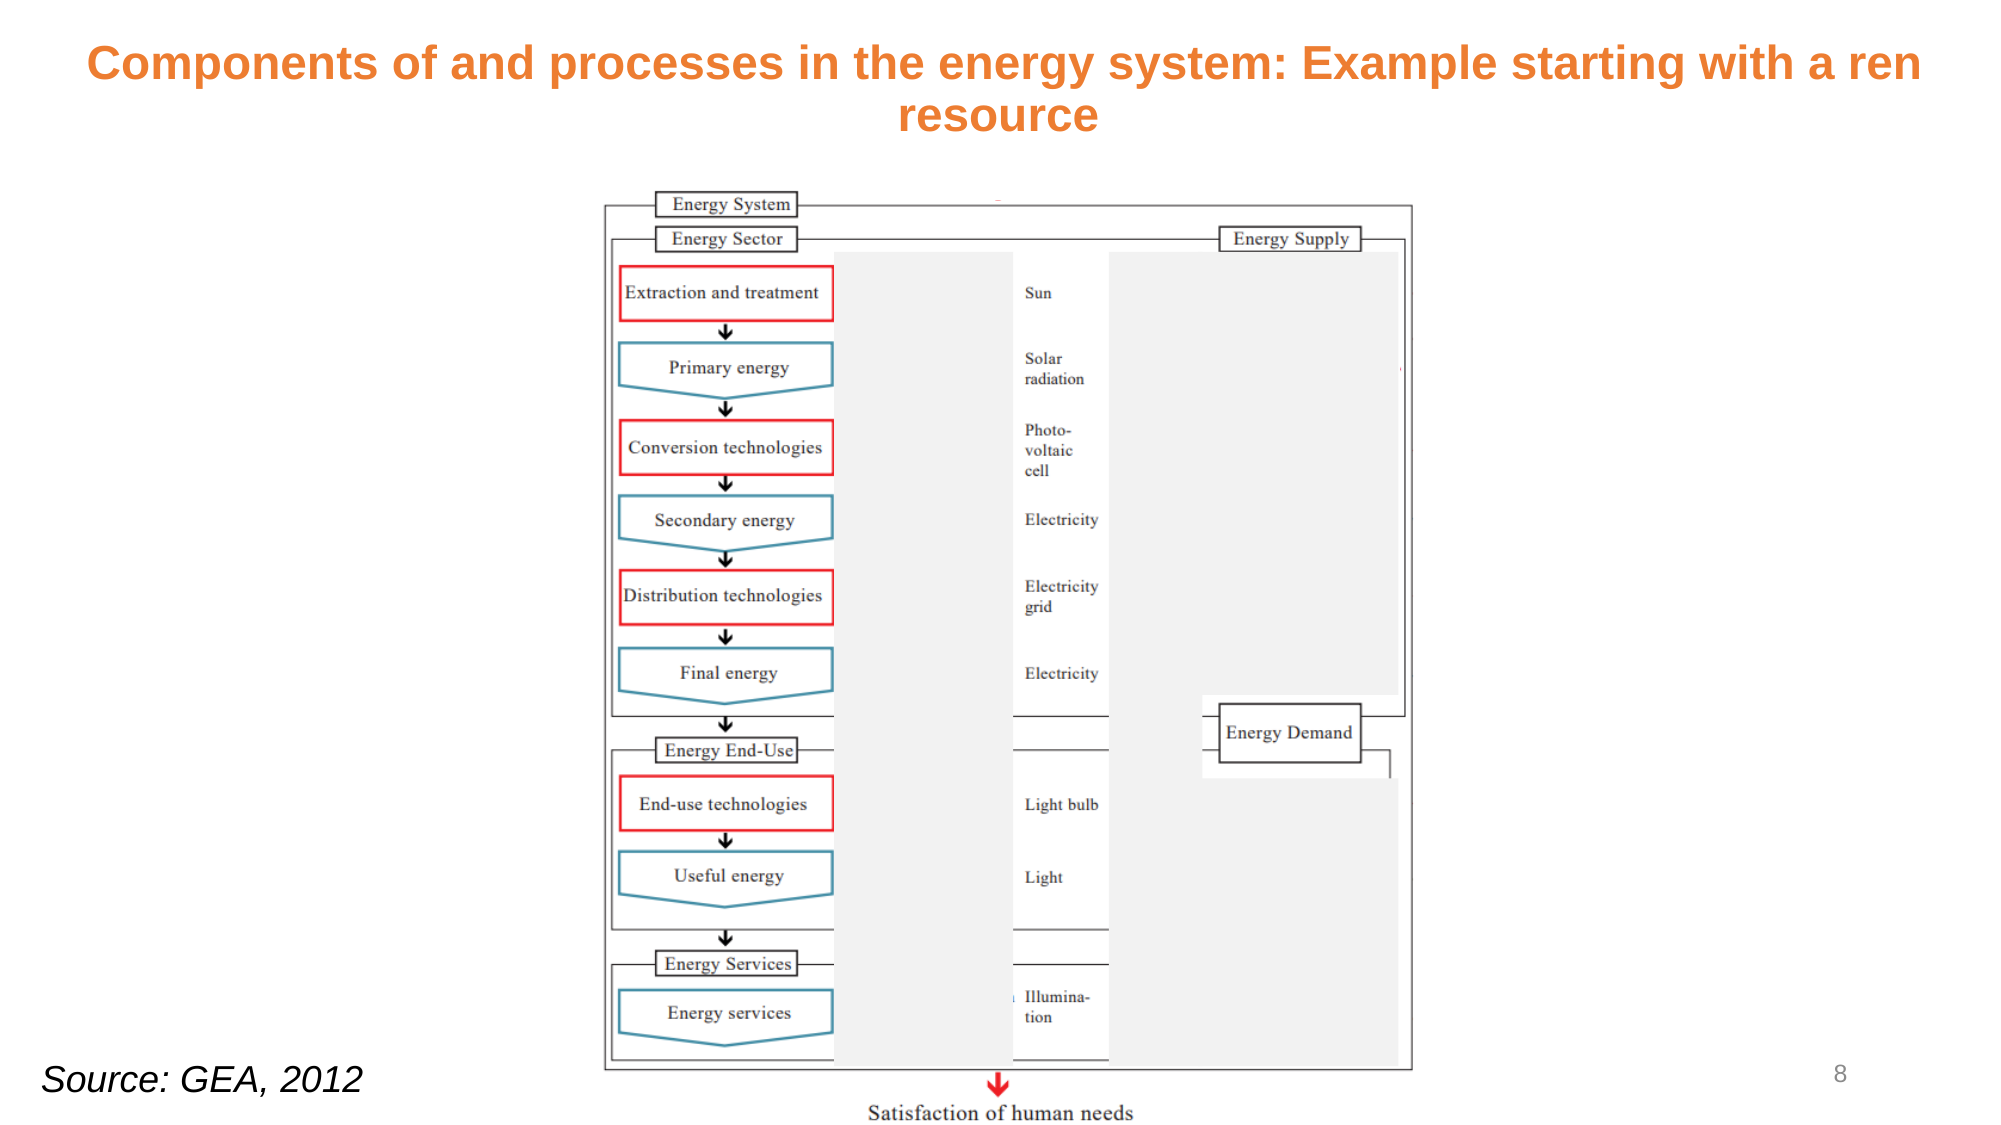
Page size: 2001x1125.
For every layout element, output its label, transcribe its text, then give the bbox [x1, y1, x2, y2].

title Components of and processes in the energy system: Example starting with a ren resource [26, 30, 1984, 150]
slide_number 8 [1414, 1042, 1863, 1103]
text_box Source: GEA, 2012 [26, 1047, 485, 1108]
picture [567, 144, 1414, 1125]
